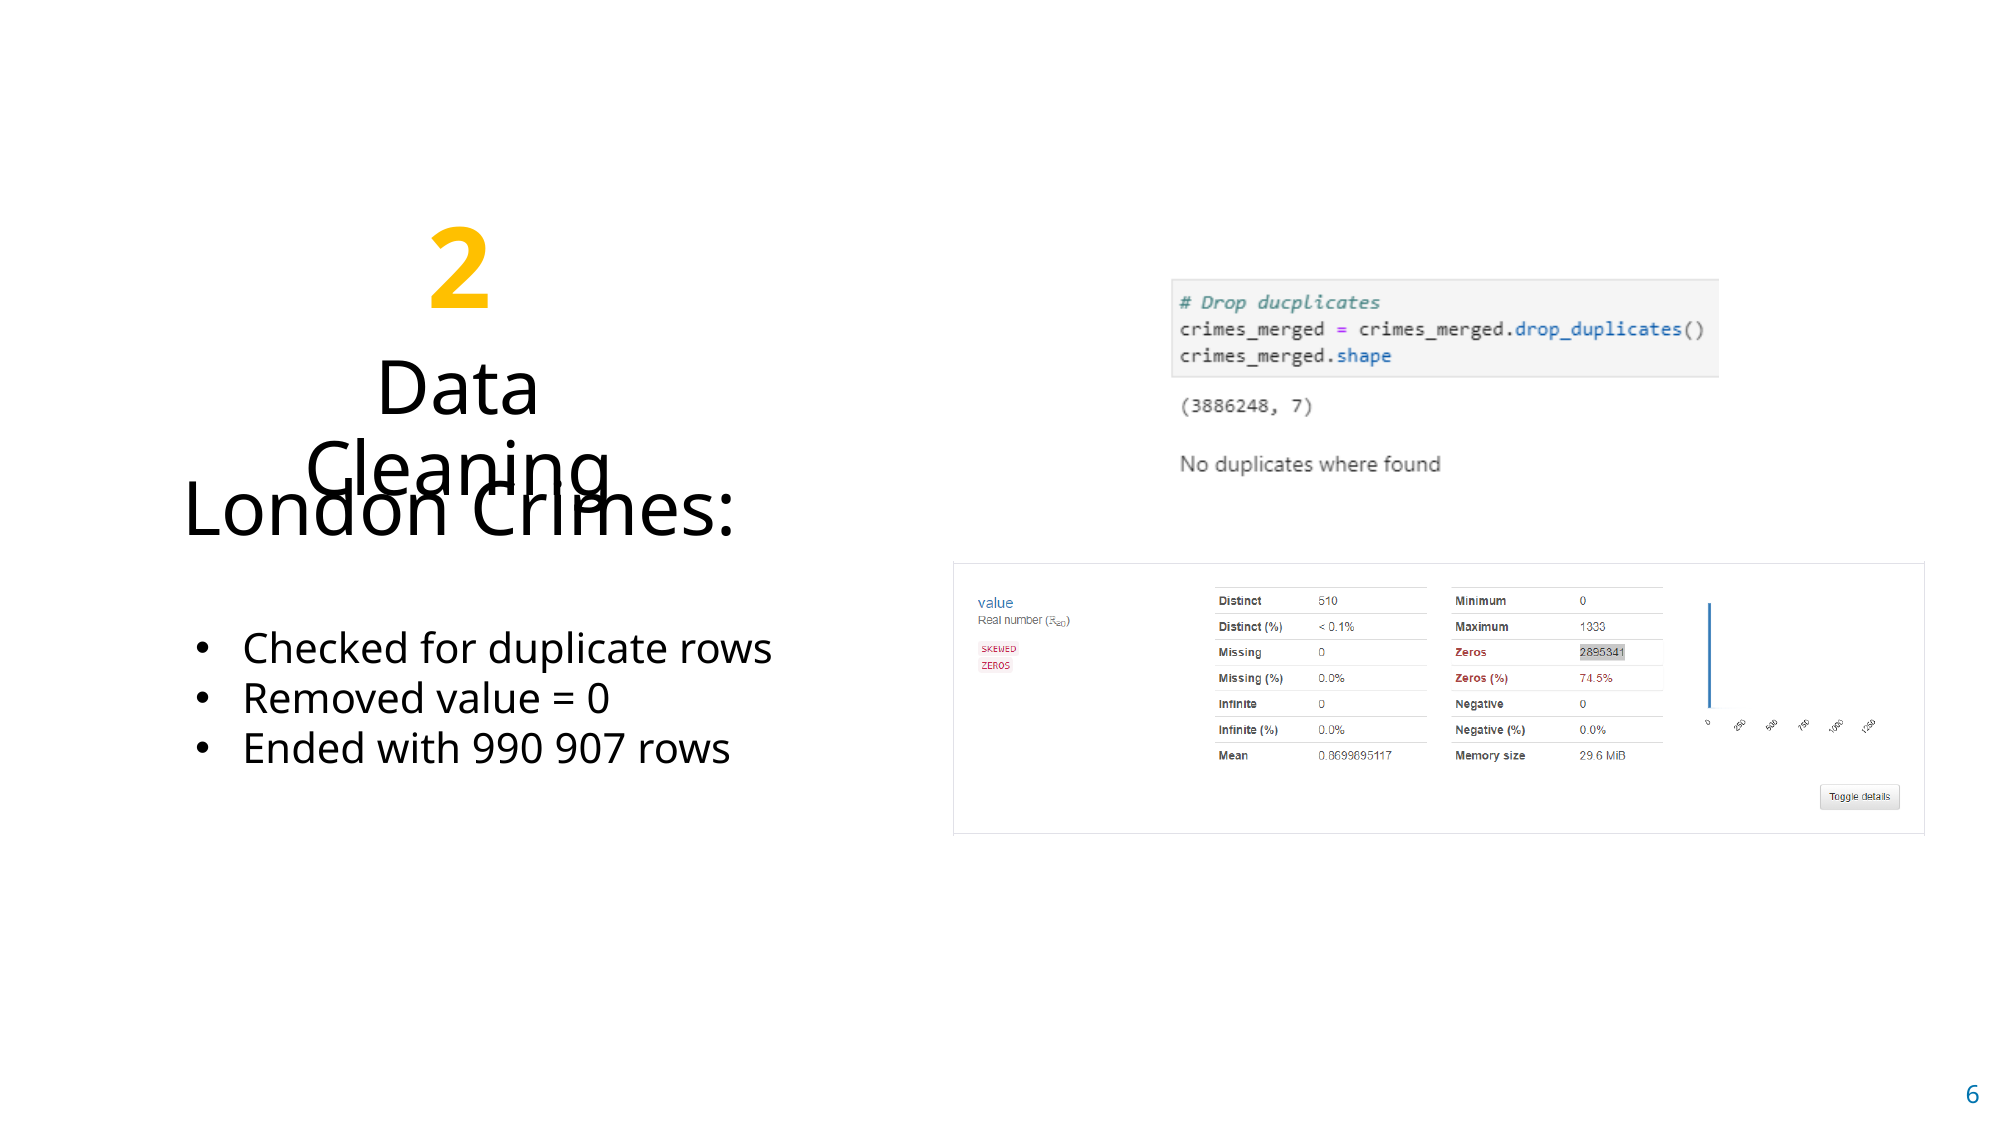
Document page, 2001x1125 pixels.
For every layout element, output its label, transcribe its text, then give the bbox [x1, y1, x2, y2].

list 2 [264, 204, 655, 341]
picture [948, 557, 1931, 839]
picture [1159, 273, 1719, 489]
list London Crimes: [55, 462, 864, 560]
slide_number 6 [1930, 1065, 1995, 1125]
text_box Checked for duplicate rows Removed value = 0 Ended with 990 907 rows [180, 614, 805, 780]
list Data Cleaning [213, 341, 704, 439]
